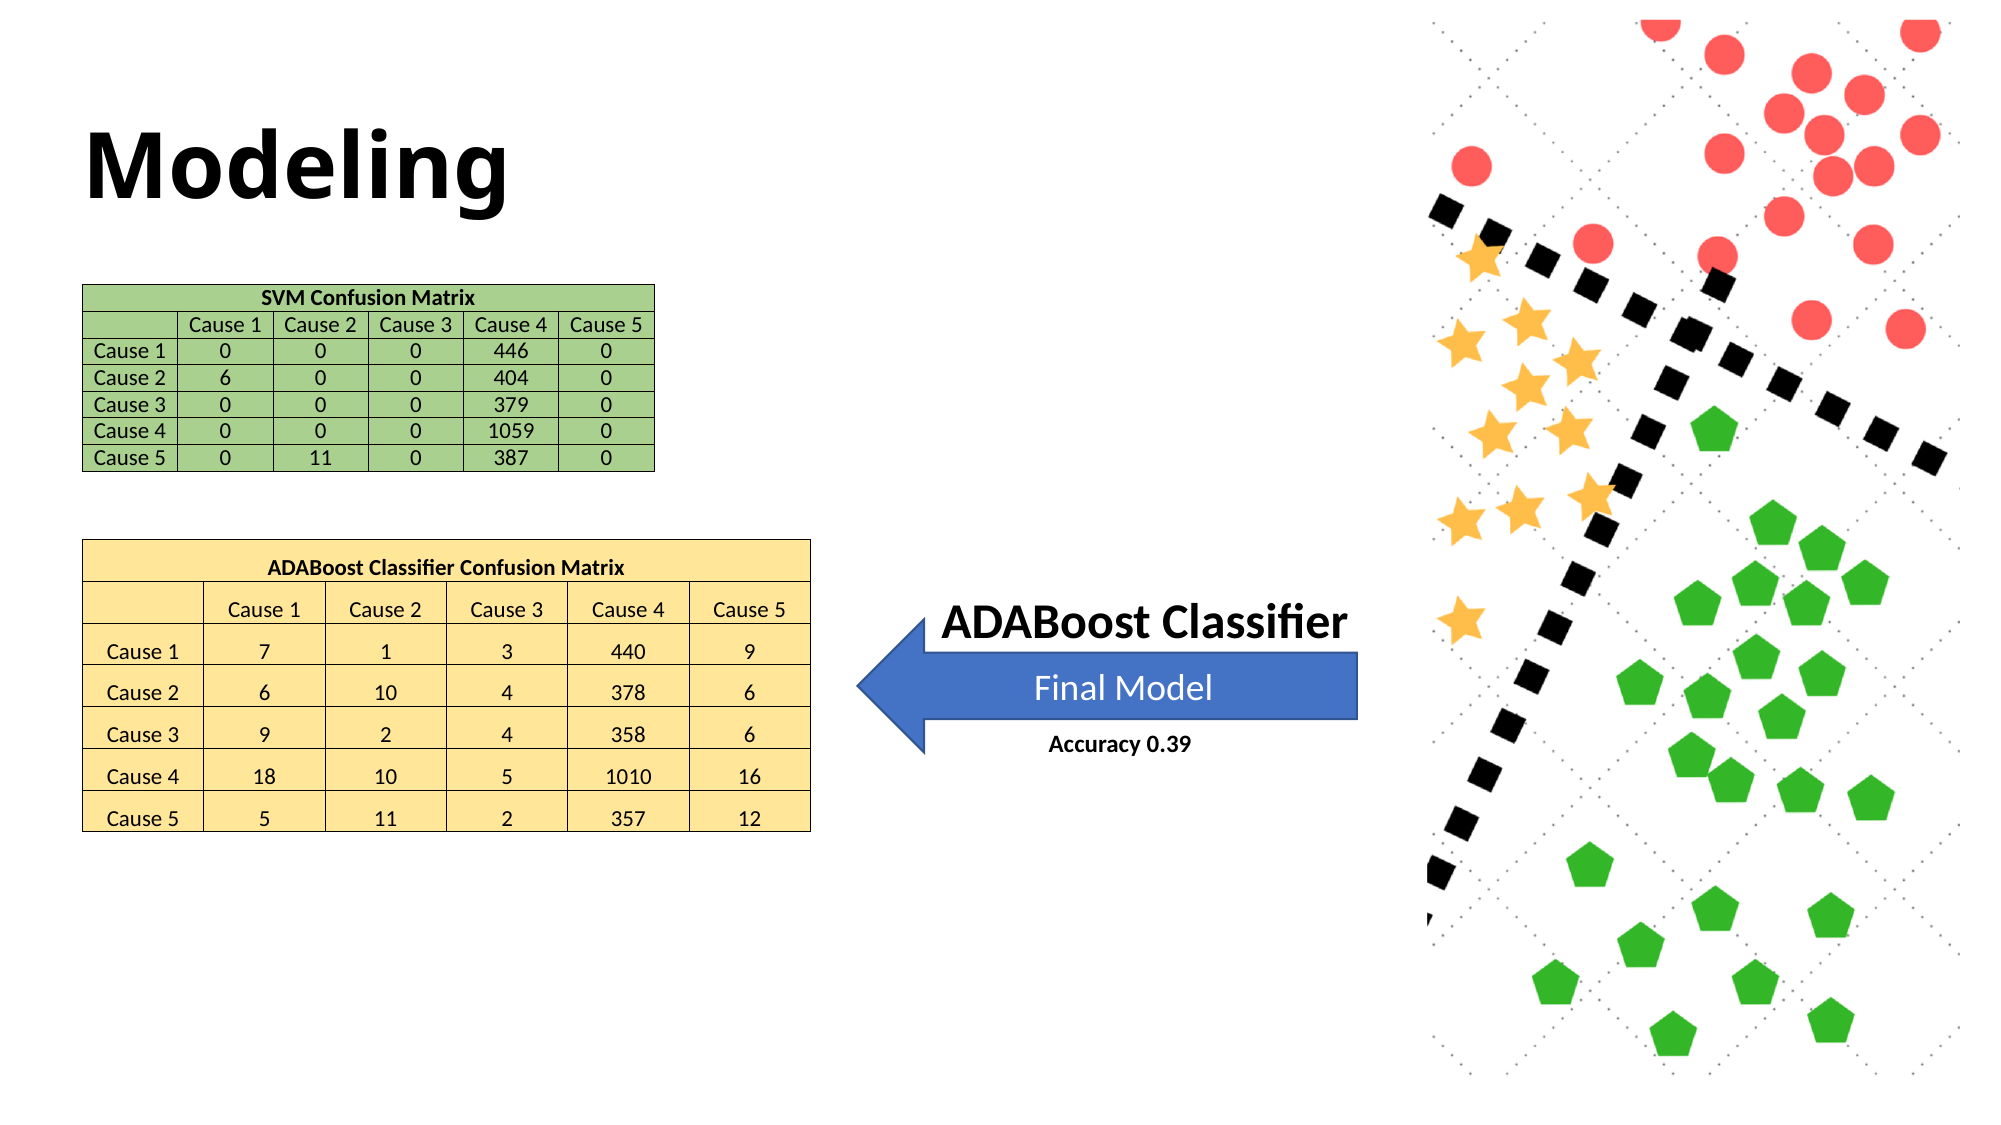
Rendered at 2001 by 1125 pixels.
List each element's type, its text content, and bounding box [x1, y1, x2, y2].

table_cell Cause 5 [83, 791, 203, 831]
table_cell Cause 4 [464, 312, 558, 338]
table_cell Cause 2 [83, 665, 203, 706]
table_cell Cause 1 [204, 582, 325, 623]
table_cell 0 [369, 392, 463, 417]
table_cell Cause 3 [83, 707, 203, 748]
table_cell Cause 4 [83, 418, 177, 444]
table_cell 4 [447, 707, 567, 748]
table_cell 0 [178, 418, 273, 444]
picture [1164, 21, 2000, 1076]
table_cell 7 [204, 624, 325, 664]
table_cell Cause 4 [568, 582, 689, 623]
table_cell [83, 582, 203, 623]
table_cell 358 [568, 707, 689, 748]
table_cell 4 [447, 665, 567, 706]
table_cell 1 [326, 624, 446, 664]
table_cell 446 [464, 339, 558, 364]
table_cell 11 [274, 445, 368, 471]
table_cell 6 [204, 665, 325, 706]
table_cell 1010 [568, 749, 689, 790]
table_cell 3 [447, 624, 567, 664]
table_cell 2 [326, 707, 446, 748]
table_cell Cause 2 [326, 582, 446, 623]
table_cell 0 [559, 392, 654, 417]
table_cell 378 [568, 665, 689, 706]
table_cell 18 [204, 749, 325, 790]
table_cell Cause 3 [369, 312, 463, 338]
table_cell Cause 3 [447, 582, 567, 623]
text_box Final Model [856, 616, 1164, 755]
title Modeling [67, 59, 1348, 278]
table_cell 0 [559, 445, 654, 471]
table_cell 0 [559, 365, 654, 391]
text_box ADABoost Classifier [926, 581, 1164, 657]
table_cell Cause 3 [83, 392, 177, 417]
table_cell 0 [178, 339, 273, 364]
table_cell 6 [690, 665, 810, 706]
table_cell 0 [178, 392, 273, 417]
table_cell Cause 1 [83, 624, 203, 664]
table_cell 2 [447, 791, 567, 831]
table_cell 0 [369, 365, 463, 391]
table_cell [83, 312, 177, 338]
table_cell Cause 1 [83, 339, 177, 364]
table_cell 9 [204, 707, 325, 748]
table_cell 0 [559, 418, 654, 444]
table_cell 404 [464, 365, 558, 391]
table_cell Cause 1 [178, 312, 273, 338]
table_cell Cause 5 [690, 582, 810, 623]
table_cell 6 [690, 707, 810, 748]
table_cell 0 [369, 418, 463, 444]
table_cell 440 [568, 624, 689, 664]
table_cell 0 [274, 339, 368, 364]
table_cell 0 [274, 365, 368, 391]
table_cell 0 [559, 339, 654, 364]
table_cell 0 [369, 445, 463, 471]
table_cell Cause 4 [83, 749, 203, 790]
table_cell 5 [204, 791, 325, 831]
table_cell 16 [690, 749, 810, 790]
table_cell 0 [178, 445, 273, 471]
table_cell Cause 5 [559, 312, 654, 338]
table_cell Cause 2 [83, 365, 177, 391]
table_cell 0 [274, 418, 368, 444]
table_cell 10 [326, 749, 446, 790]
table_cell 357 [568, 791, 689, 831]
table_cell Cause 2 [274, 312, 368, 338]
table_cell 9 [690, 624, 810, 664]
table_cell 10 [326, 665, 446, 706]
table_cell Cause 5 [83, 445, 177, 471]
table_header ADABoost Classifier Confusion Matrix [83, 540, 810, 581]
table_cell 0 [369, 339, 463, 364]
table_header SVM Confusion Matrix [83, 285, 654, 311]
table_cell 11 [326, 791, 446, 831]
table_cell 1059 [464, 418, 558, 444]
table_cell 12 [690, 791, 810, 831]
table_cell 379 [464, 392, 558, 417]
text_box Accuracy 0.39 [1033, 720, 1164, 765]
table_cell 387 [464, 445, 558, 471]
table_cell 5 [447, 749, 567, 790]
table_cell 6 [178, 365, 273, 391]
table_cell 0 [274, 392, 368, 417]
